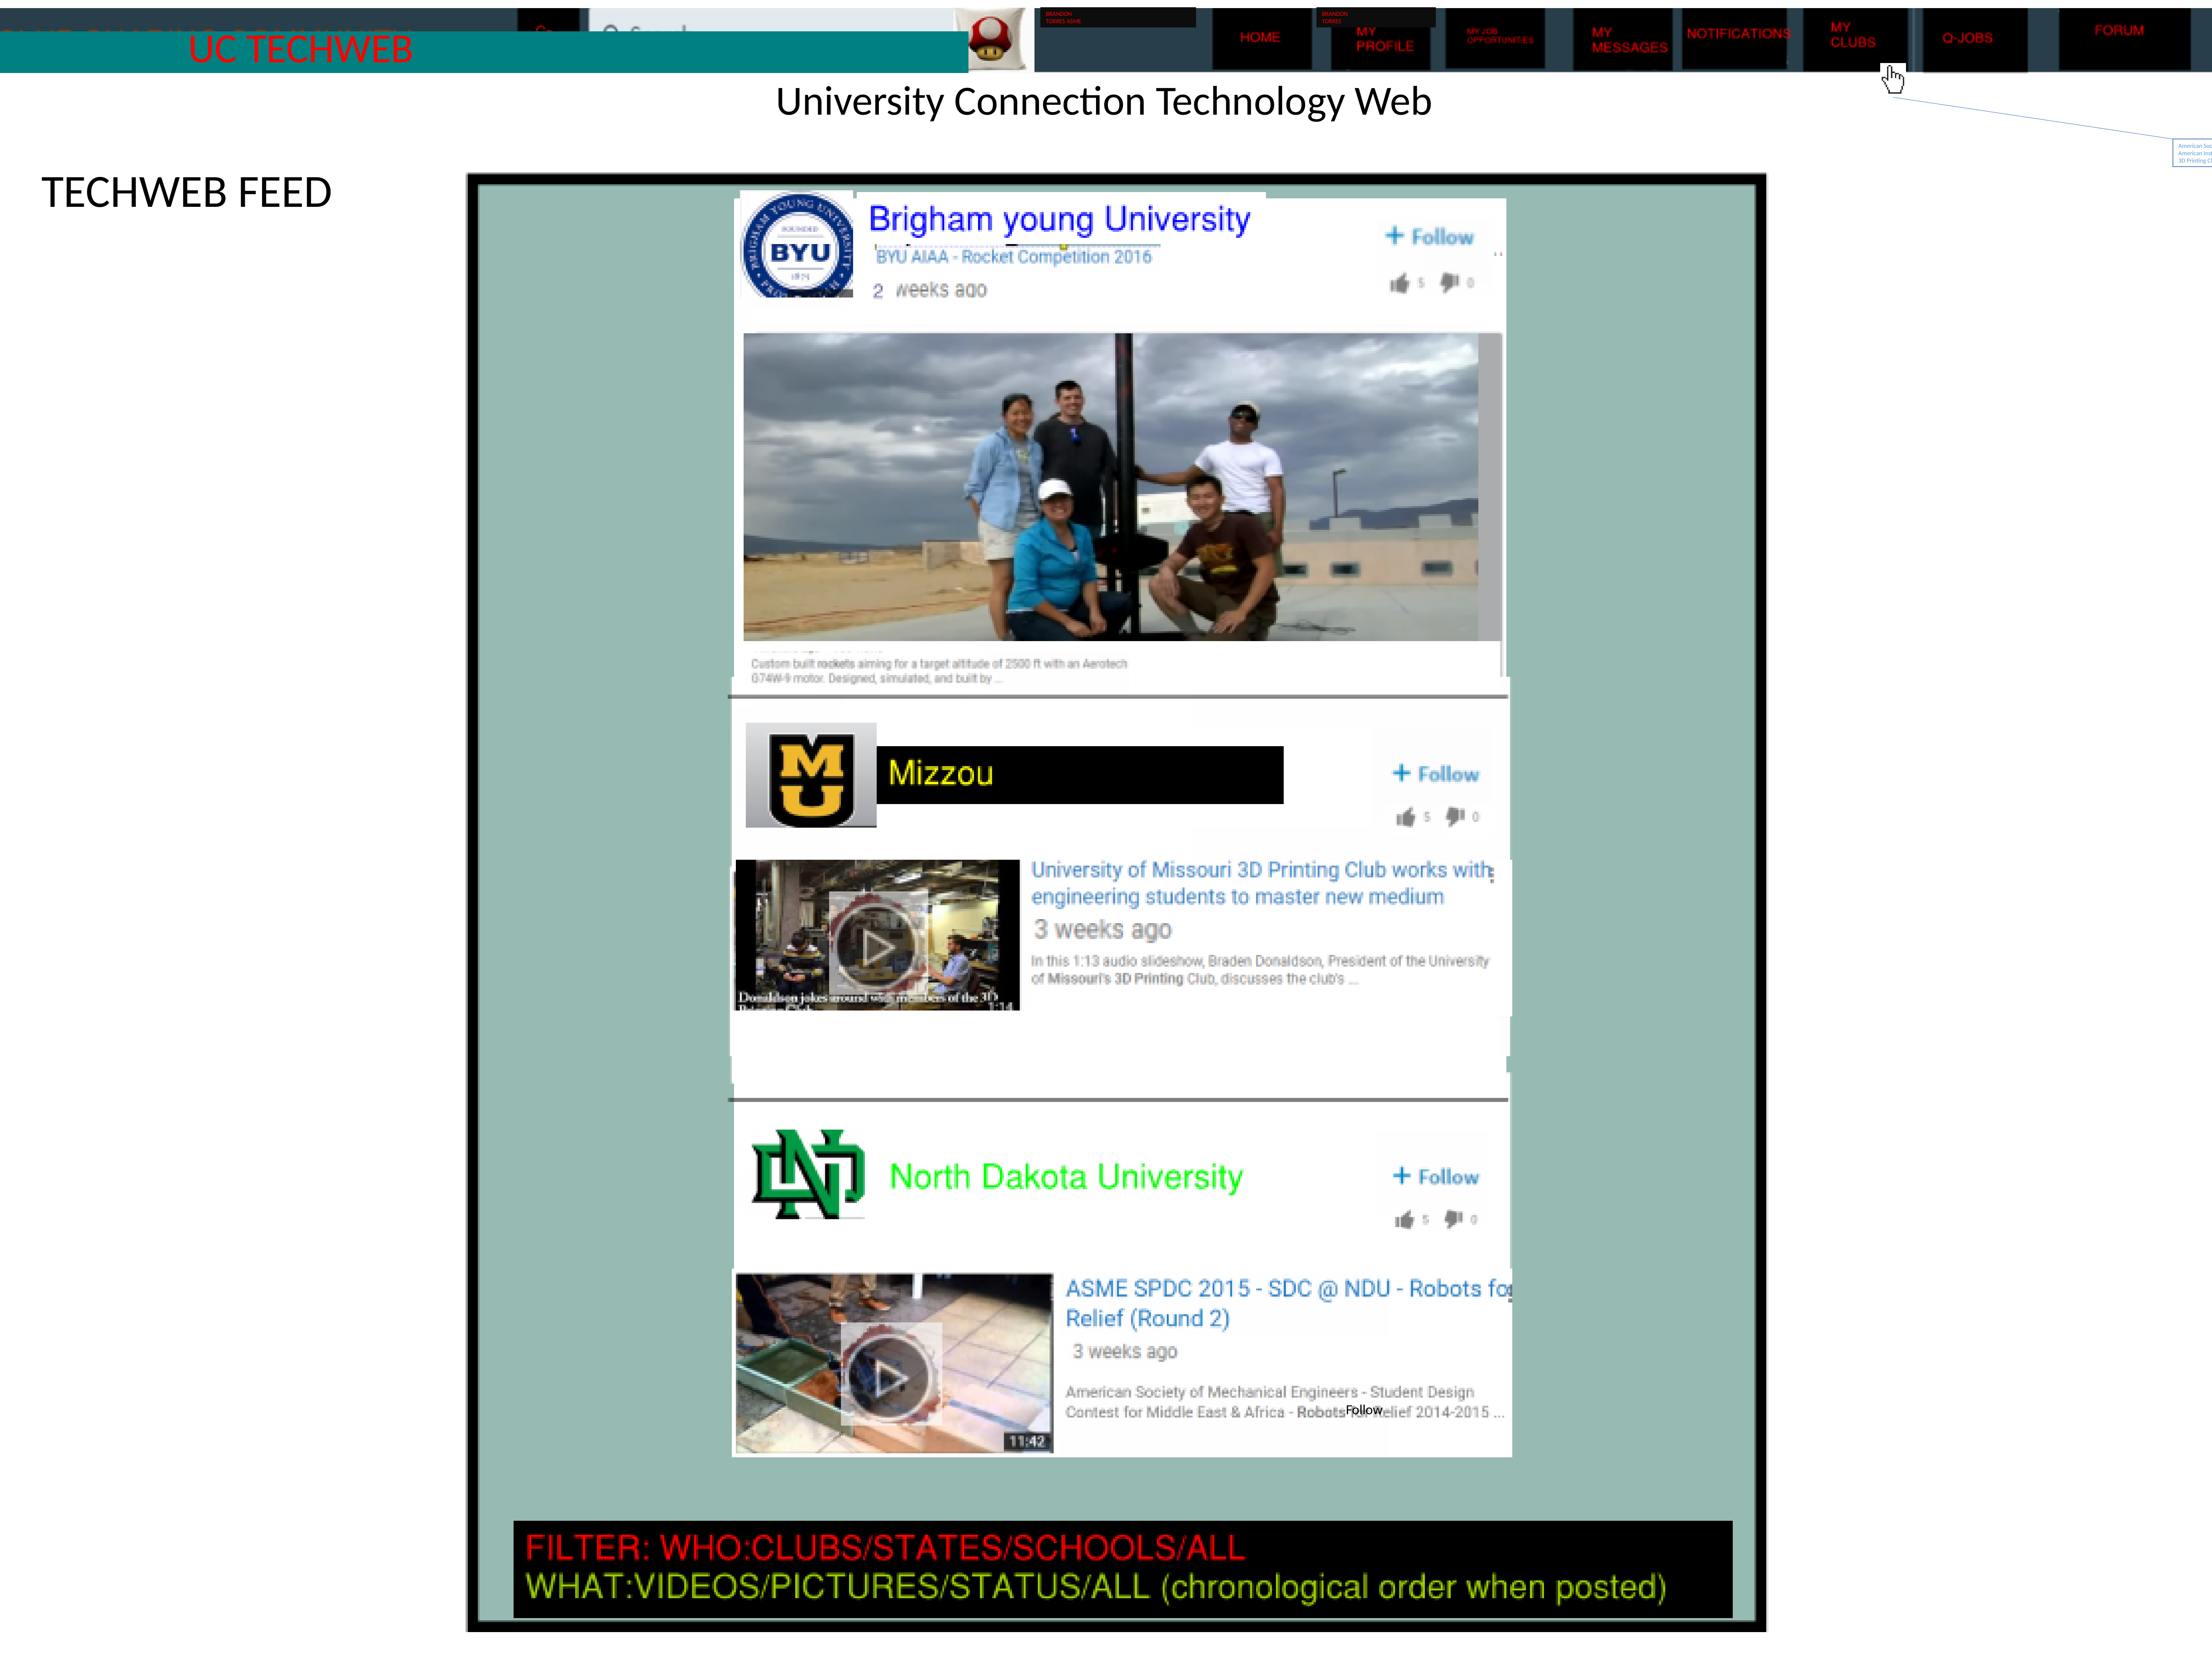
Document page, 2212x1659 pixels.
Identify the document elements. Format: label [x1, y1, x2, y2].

text_box [430, 223, 1778, 1650]
text_box [0, 7, 2212, 223]
